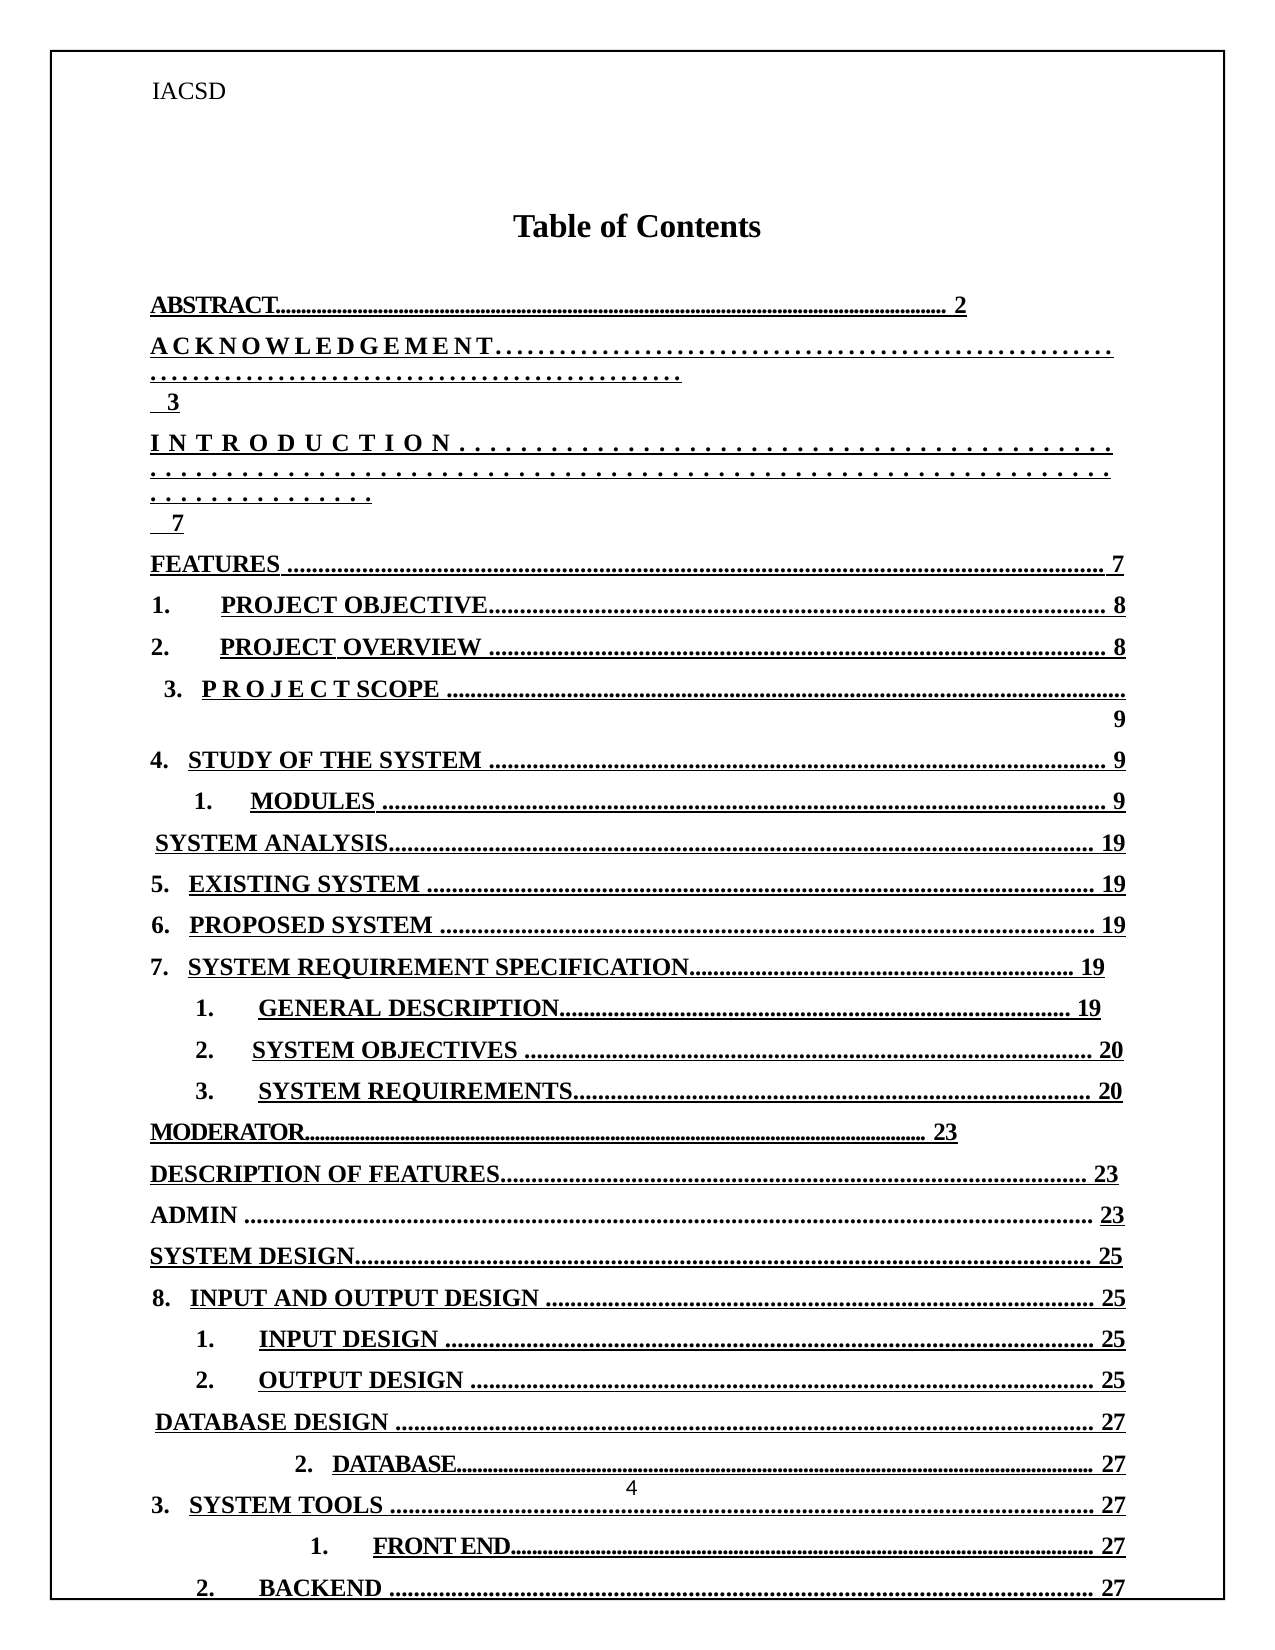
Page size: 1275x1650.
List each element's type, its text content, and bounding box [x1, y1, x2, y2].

slide_number 4 [619, 1476, 658, 1650]
text_box [49, 49, 1226, 1601]
text_box Table of Contents ABSTRACT................................................................................................................................... 2 ACKNOWLEDGEMENT............................................................................................................ 3 INTRODUCTION......................................................................................................................... 7 FEATURES ................................................................................................................................... 7 PROJECT OBJECTIVE................................................................................................... 8 PROJECT OVERVIEW ................................................................................................... 8 PROJECT SCOPE ................................................................................................................. 9 STUDY OF THE SYSTEM ................................................................................................... 9 MODULES .................................................................................................................... 9 SYSTEM ANALYSIS................................................................................................................. 19 EXISTING SYSTEM ........................................................................................................... 19 PROPOSED SYSTEM ......................................................................................................... 19 SYSTEM REQUIREMENT SPECIFICATION................................................................ 19 GENERAL DESCRIPTION..................................................................................... 19 SYSTEM OBJECTIVES ........................................................................................... 20 SYSTEM REQUIREMENTS................................................................................... 20 MODERATOR............................................................................................................................ 23 DESCRIPTION OF FEATURES.............................................................................................. 23 ADMIN ........................................................................................................................................ 23 SYSTEM DESIGN...................................................................................................................... 25 INPUT AND OUTPUT DESIGN ........................................................................................ 25 INPUT DESIGN ........................................................................................................ 25 OUTPUT DESIGN .................................................................................................... 25 DATABASE DESIGN ................................................................................................................ 27 DATABASE........................................................................................................................... 27 SYSTEM TOOLS ................................................................................................................. 27 FRONT END.............................................................................................................. 27 BACKEND ................................................................................................................. 27 [147, 201, 1127, 1527]
text_box IACSD [149, 72, 230, 105]
